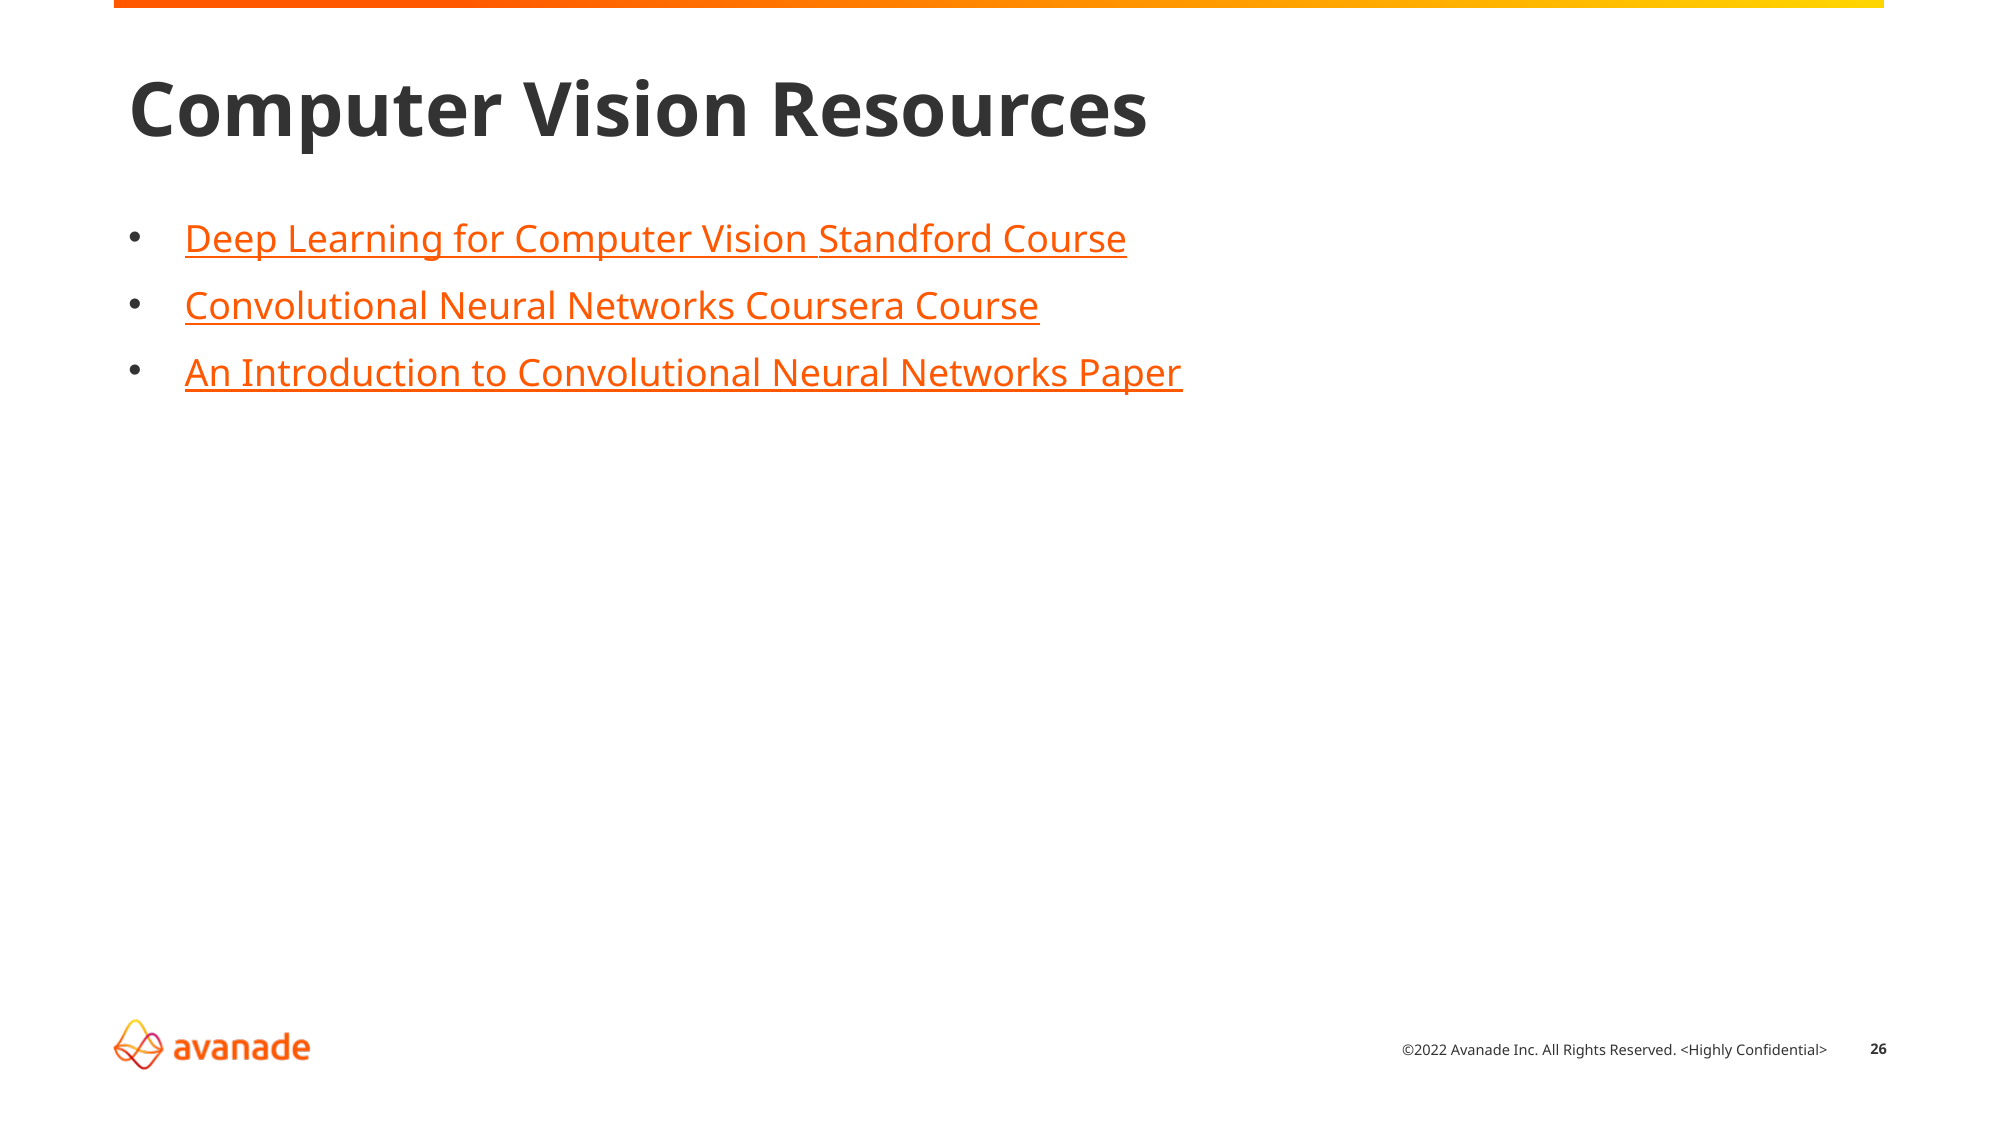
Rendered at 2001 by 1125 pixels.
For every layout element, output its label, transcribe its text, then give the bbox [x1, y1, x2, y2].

picture [93, 999, 339, 1090]
list Deep Learning for Computer Vision Standford Course Convolutional Neural Networks Coursera Course An Introduction to Convolutional Neural Networks Paper [113, 208, 1883, 923]
title Computer Vision Resources [113, 64, 1883, 208]
